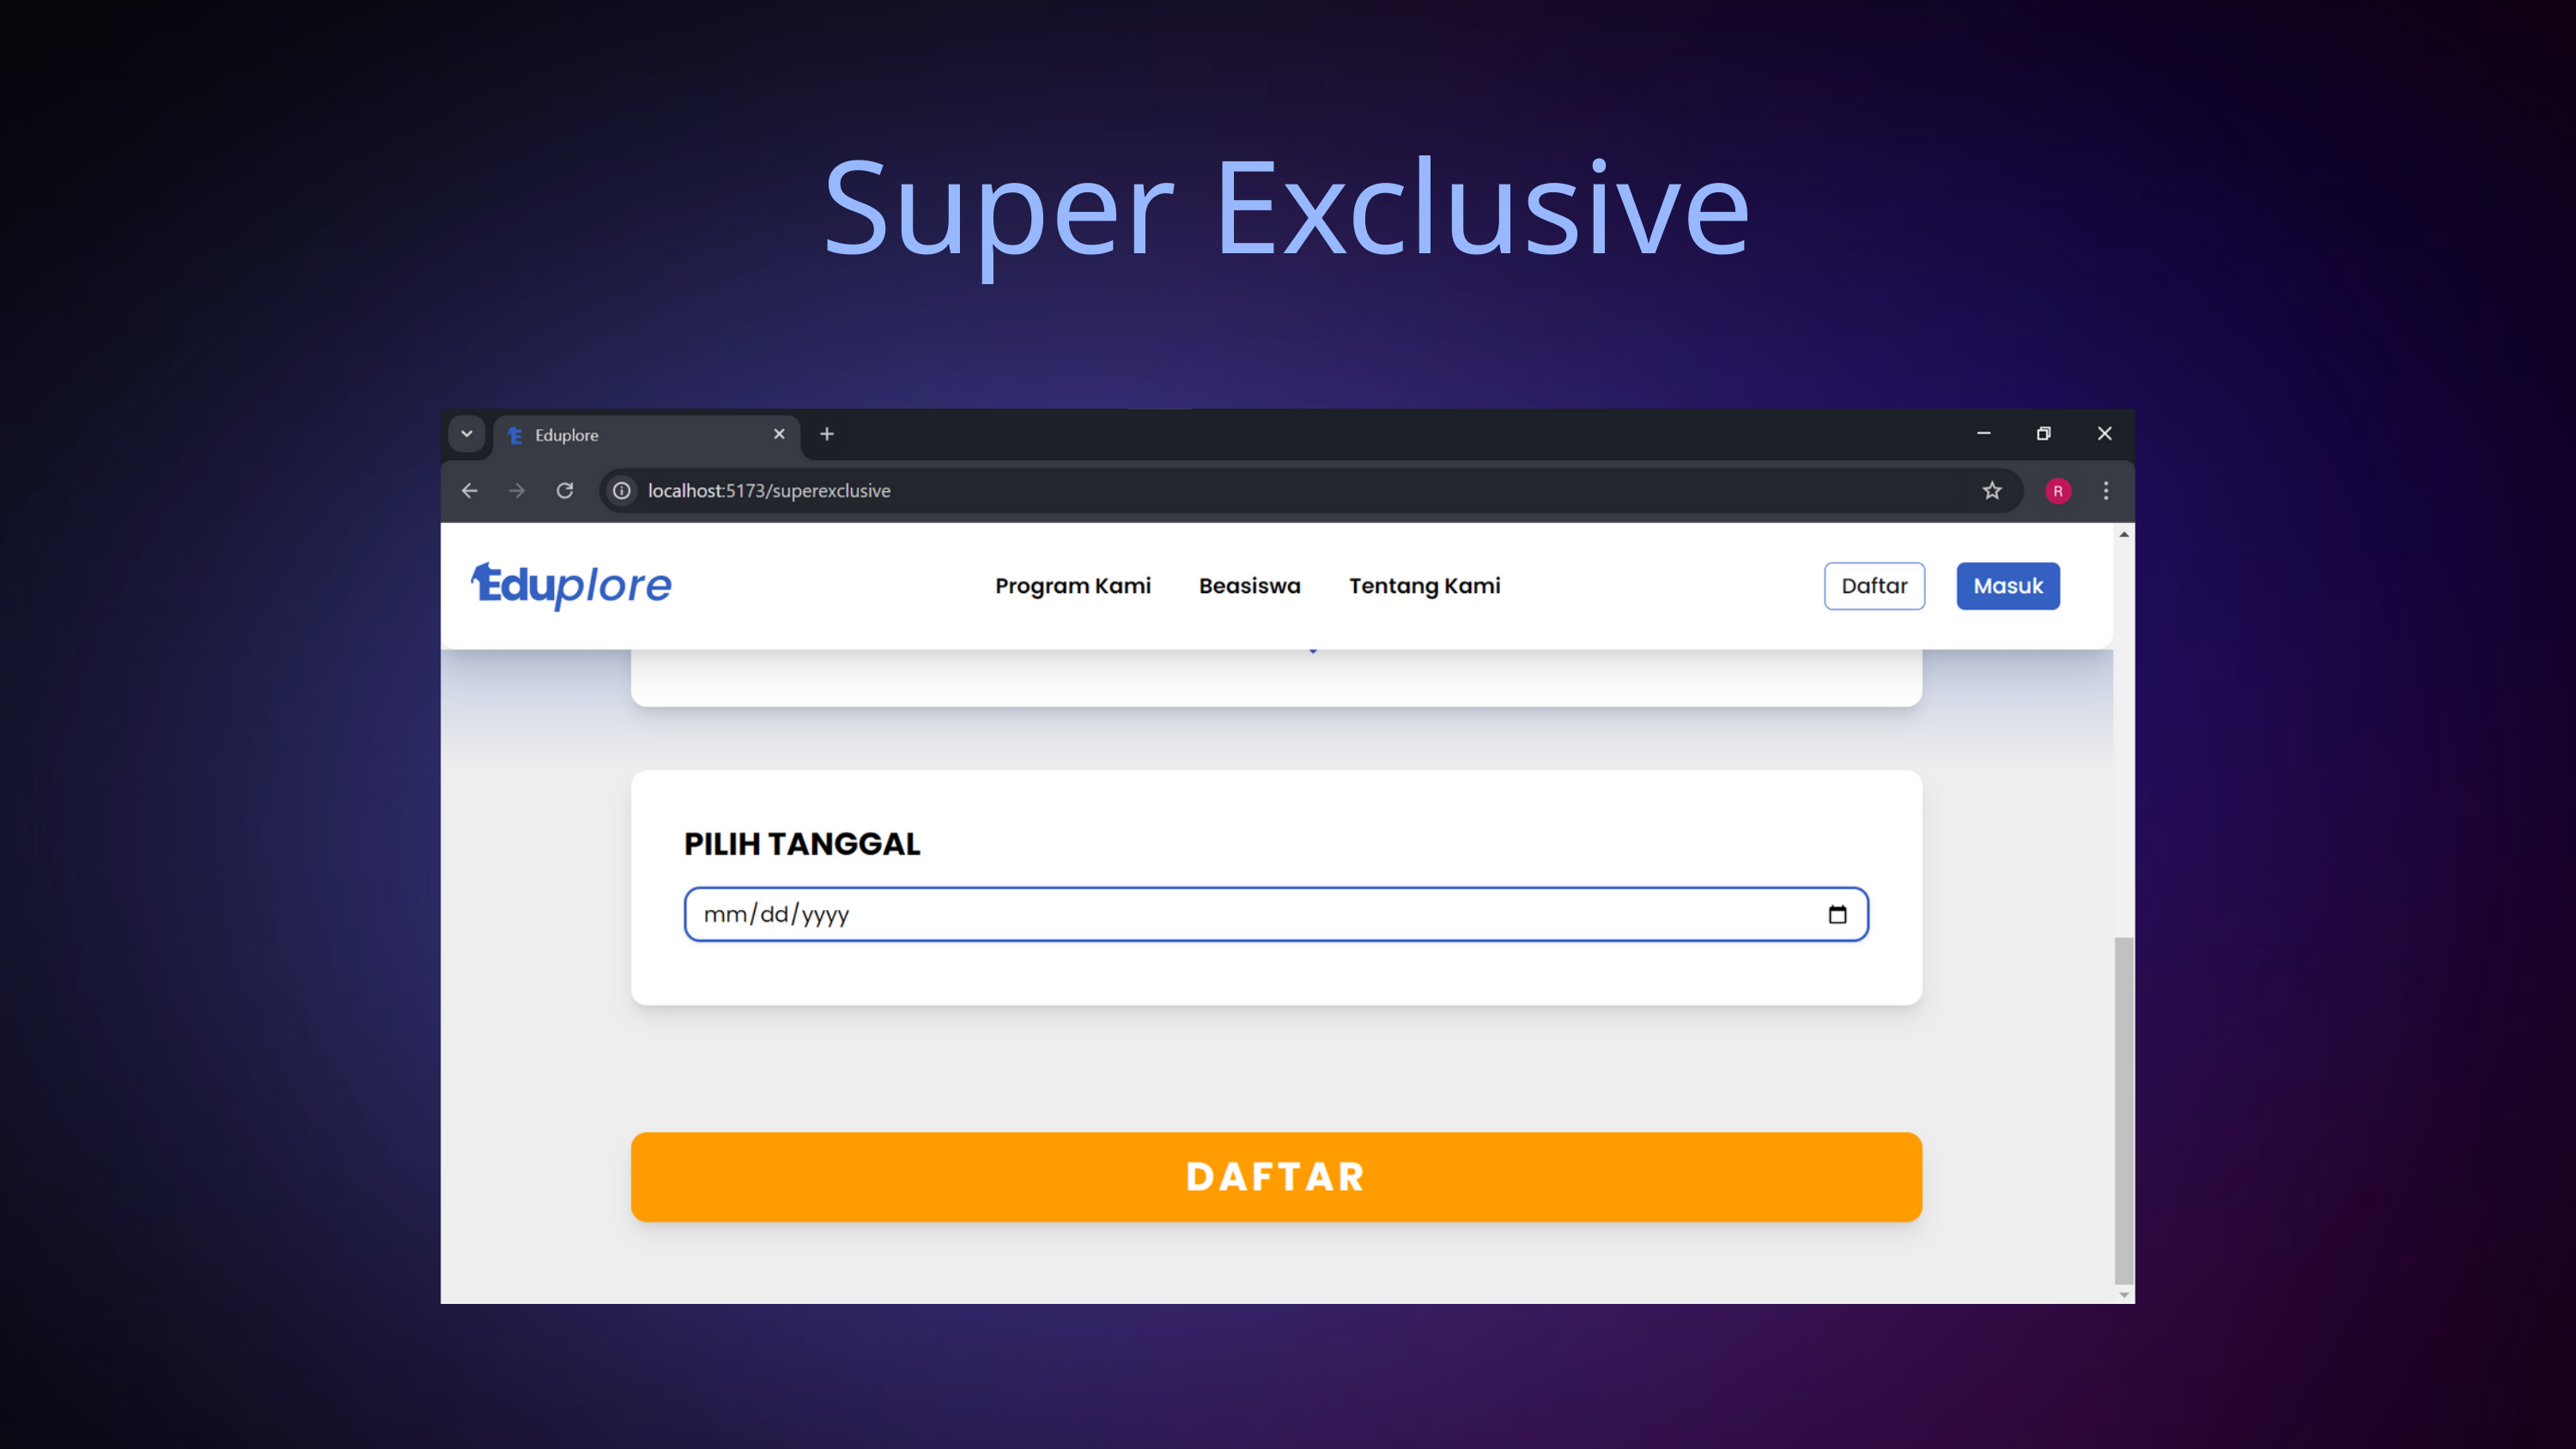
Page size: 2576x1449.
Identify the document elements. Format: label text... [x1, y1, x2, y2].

text_box [0, 0, 2576, 1449]
text_box [440, 409, 2136, 1304]
text_box Super Exclusive [723, 165, 1853, 280]
